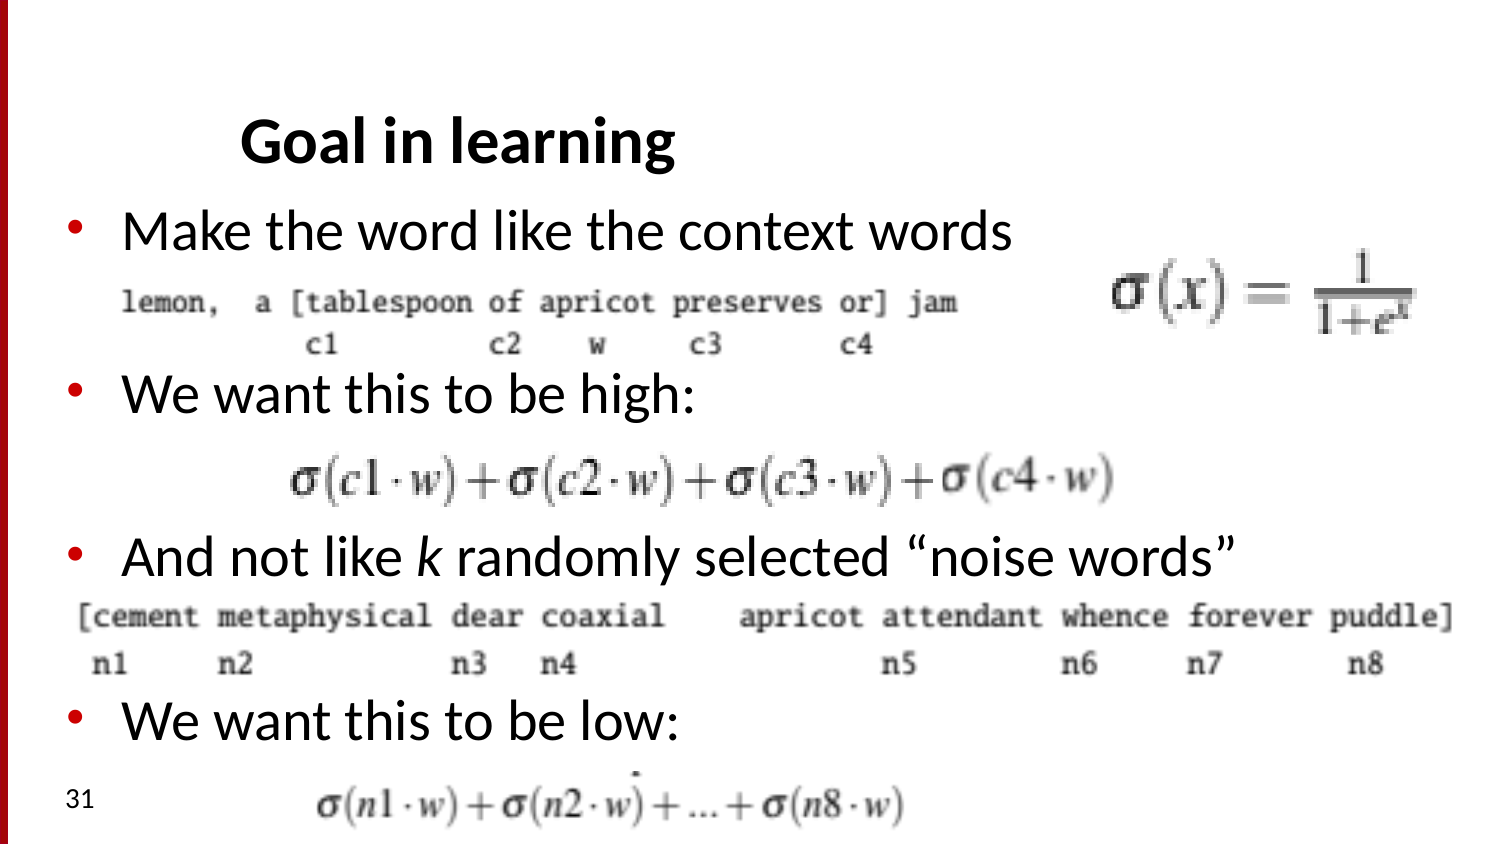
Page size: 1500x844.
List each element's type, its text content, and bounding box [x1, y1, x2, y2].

title Goal in learning [225, 62, 1450, 184]
list Make the word like the context words We want this to be high: And not like k randomly selected “noise words” We want this to be low: [50, 184, 1450, 582]
list Make the word like the context words We want this to be high: And not like k randomly selected “noise words” We want this to be low: [50, 694, 1450, 807]
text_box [287, 446, 1119, 512]
picture [316, 771, 905, 834]
picture [1112, 248, 1418, 335]
slide_number 31 [49, 771, 314, 829]
picture [105, 271, 1004, 375]
picture [49, 583, 1467, 687]
